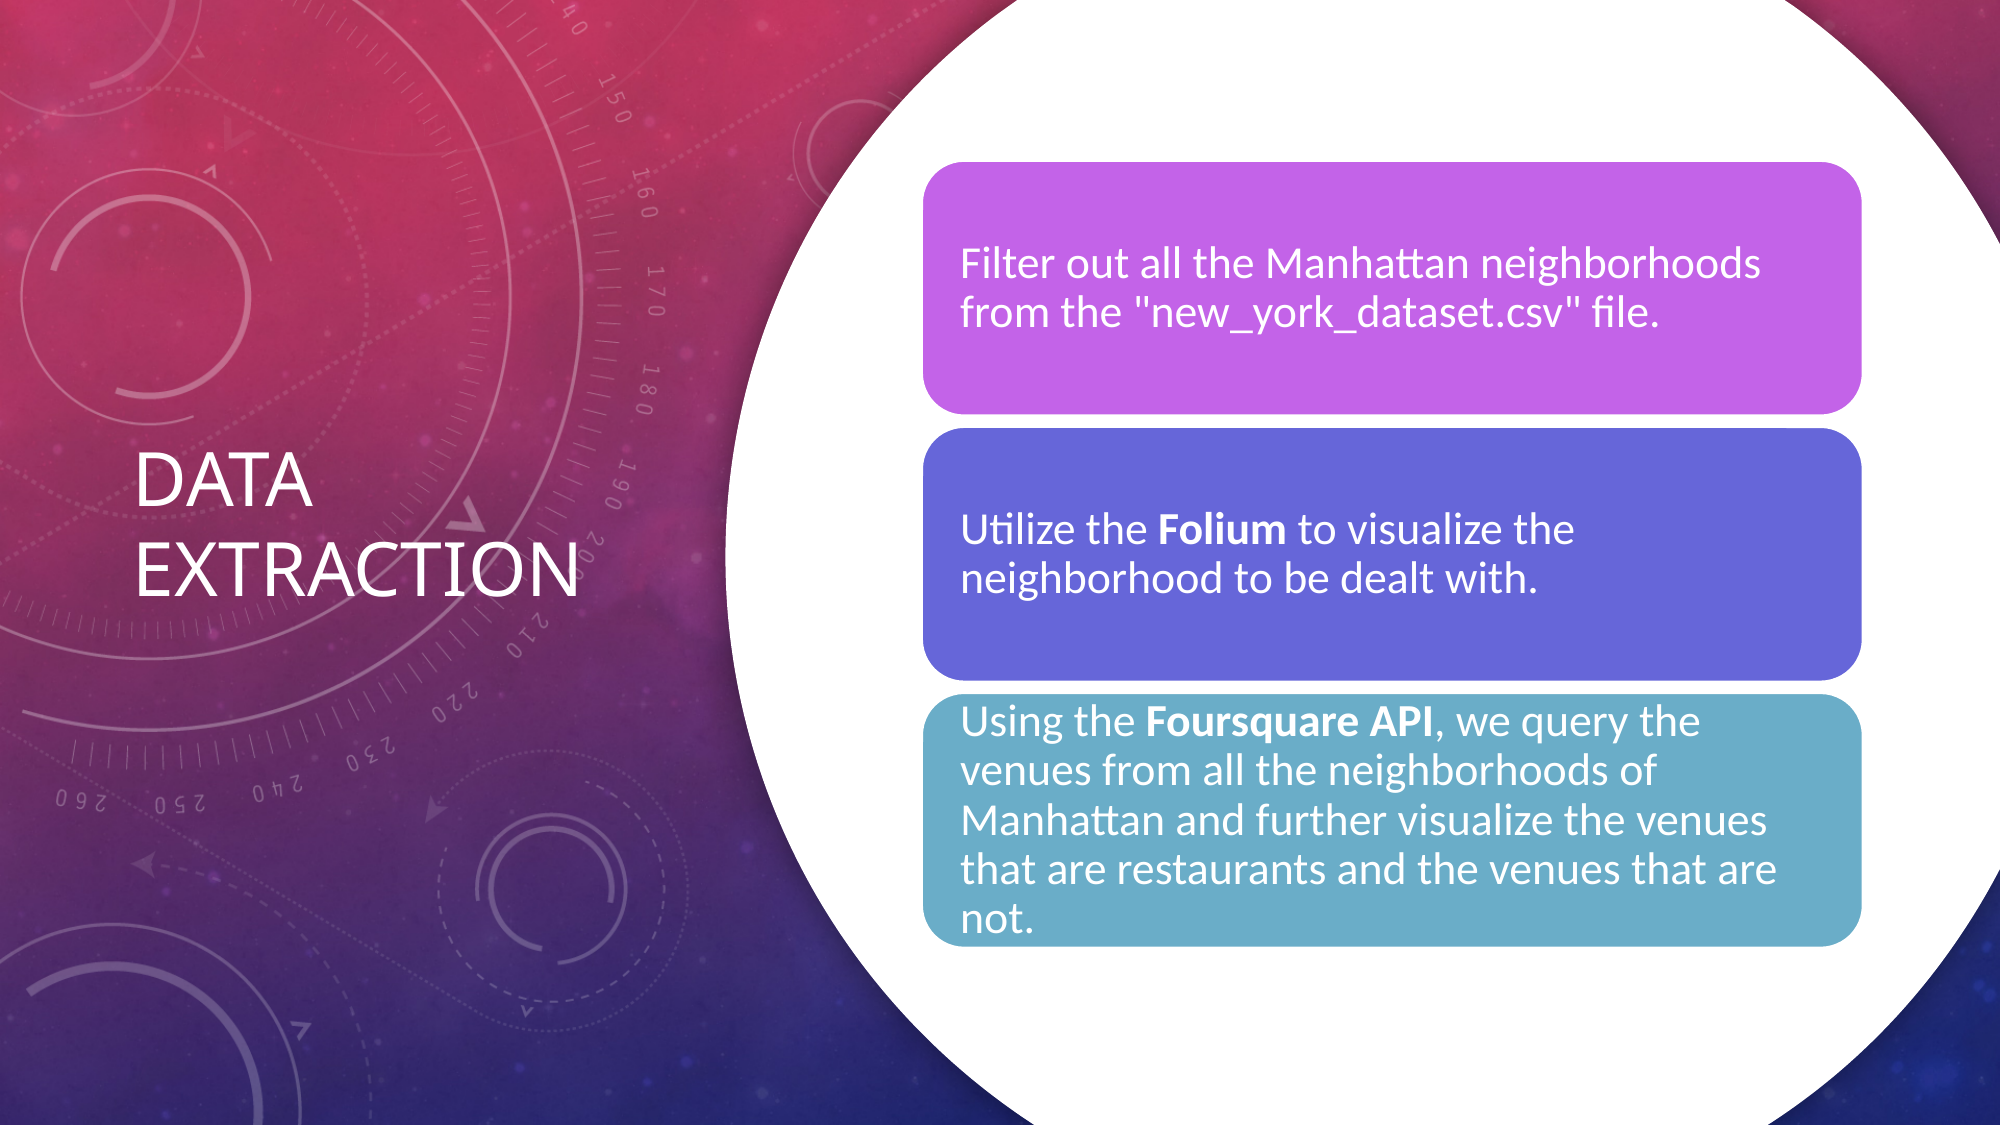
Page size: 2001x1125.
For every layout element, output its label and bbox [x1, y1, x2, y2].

picture [0, 0, 2000, 1125]
list [921, 129, 1864, 979]
